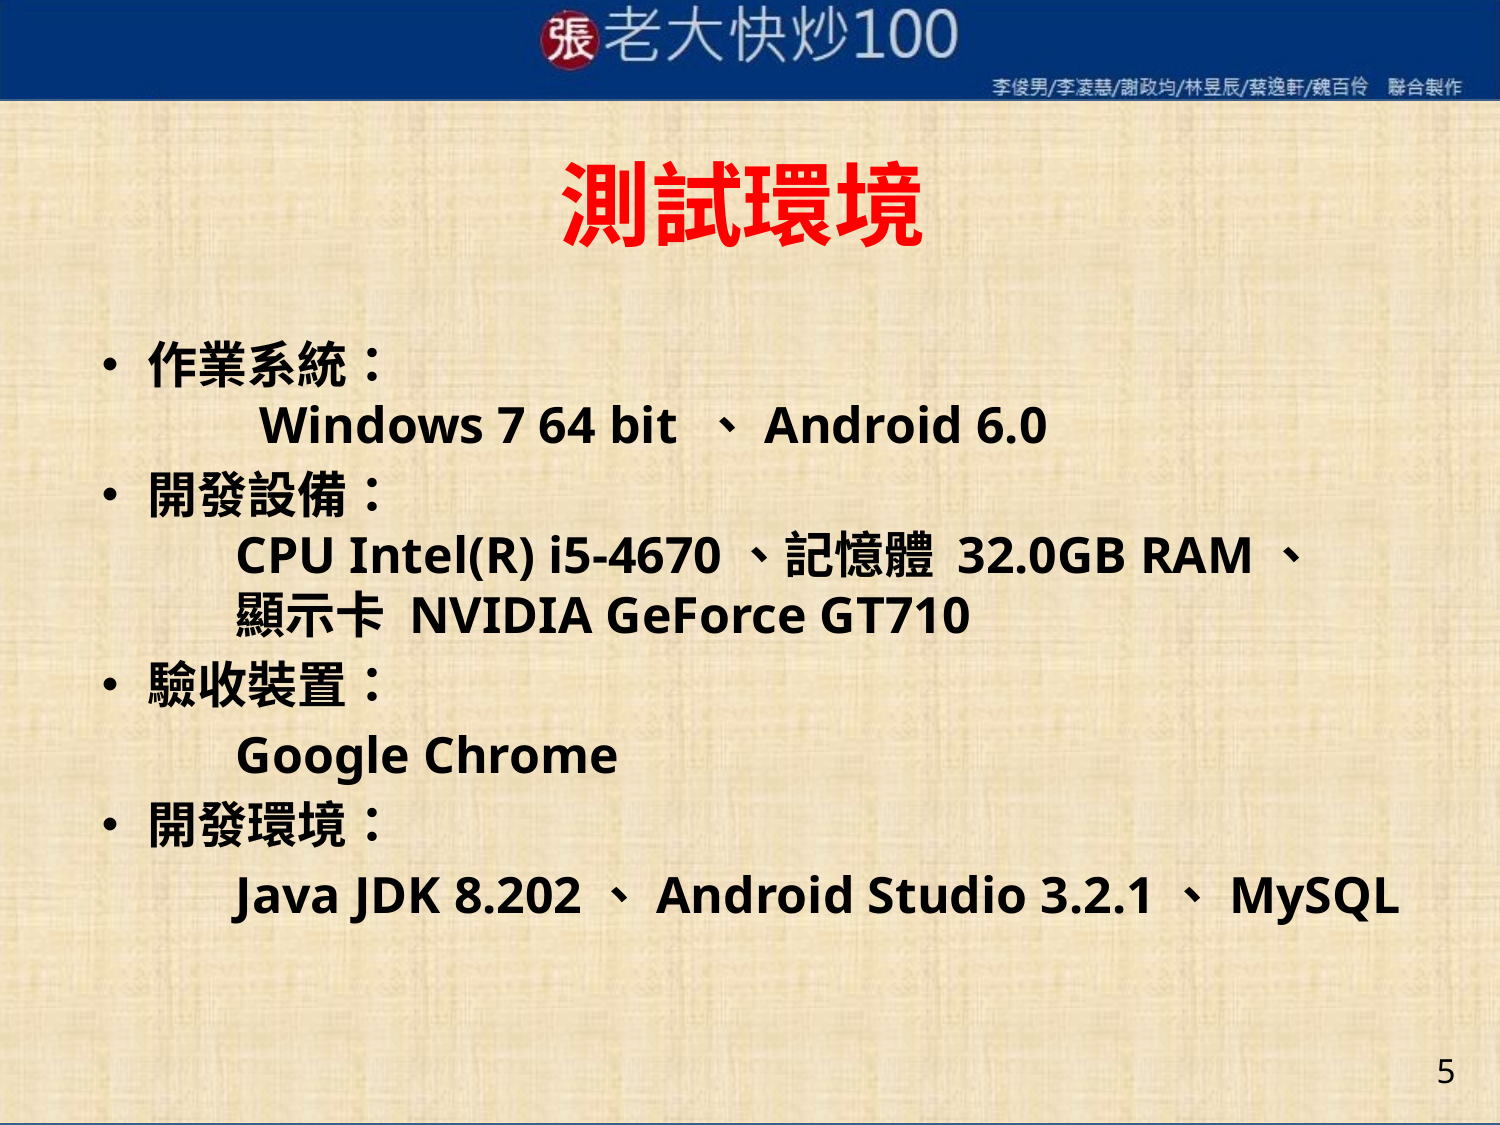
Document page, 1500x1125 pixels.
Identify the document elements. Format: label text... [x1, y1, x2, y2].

slide_number 5 [1120, 1042, 1471, 1103]
title 測試環境 [105, 82, 1381, 324]
subtitle •作業系統： Windows 7 64 bit 、Android 6.0 •開發設備： CPU Intel(R) i5-4670、記憶體 32.0GB RAM、 顯示卡 NVIDIA GeForce GT710 •驗收裝置： Google Chrome •開發環境： Java JDK 8.202、Android Studio 3.2.1、MySQL [70, 326, 1495, 622]
picture [0, 0, 1500, 99]
